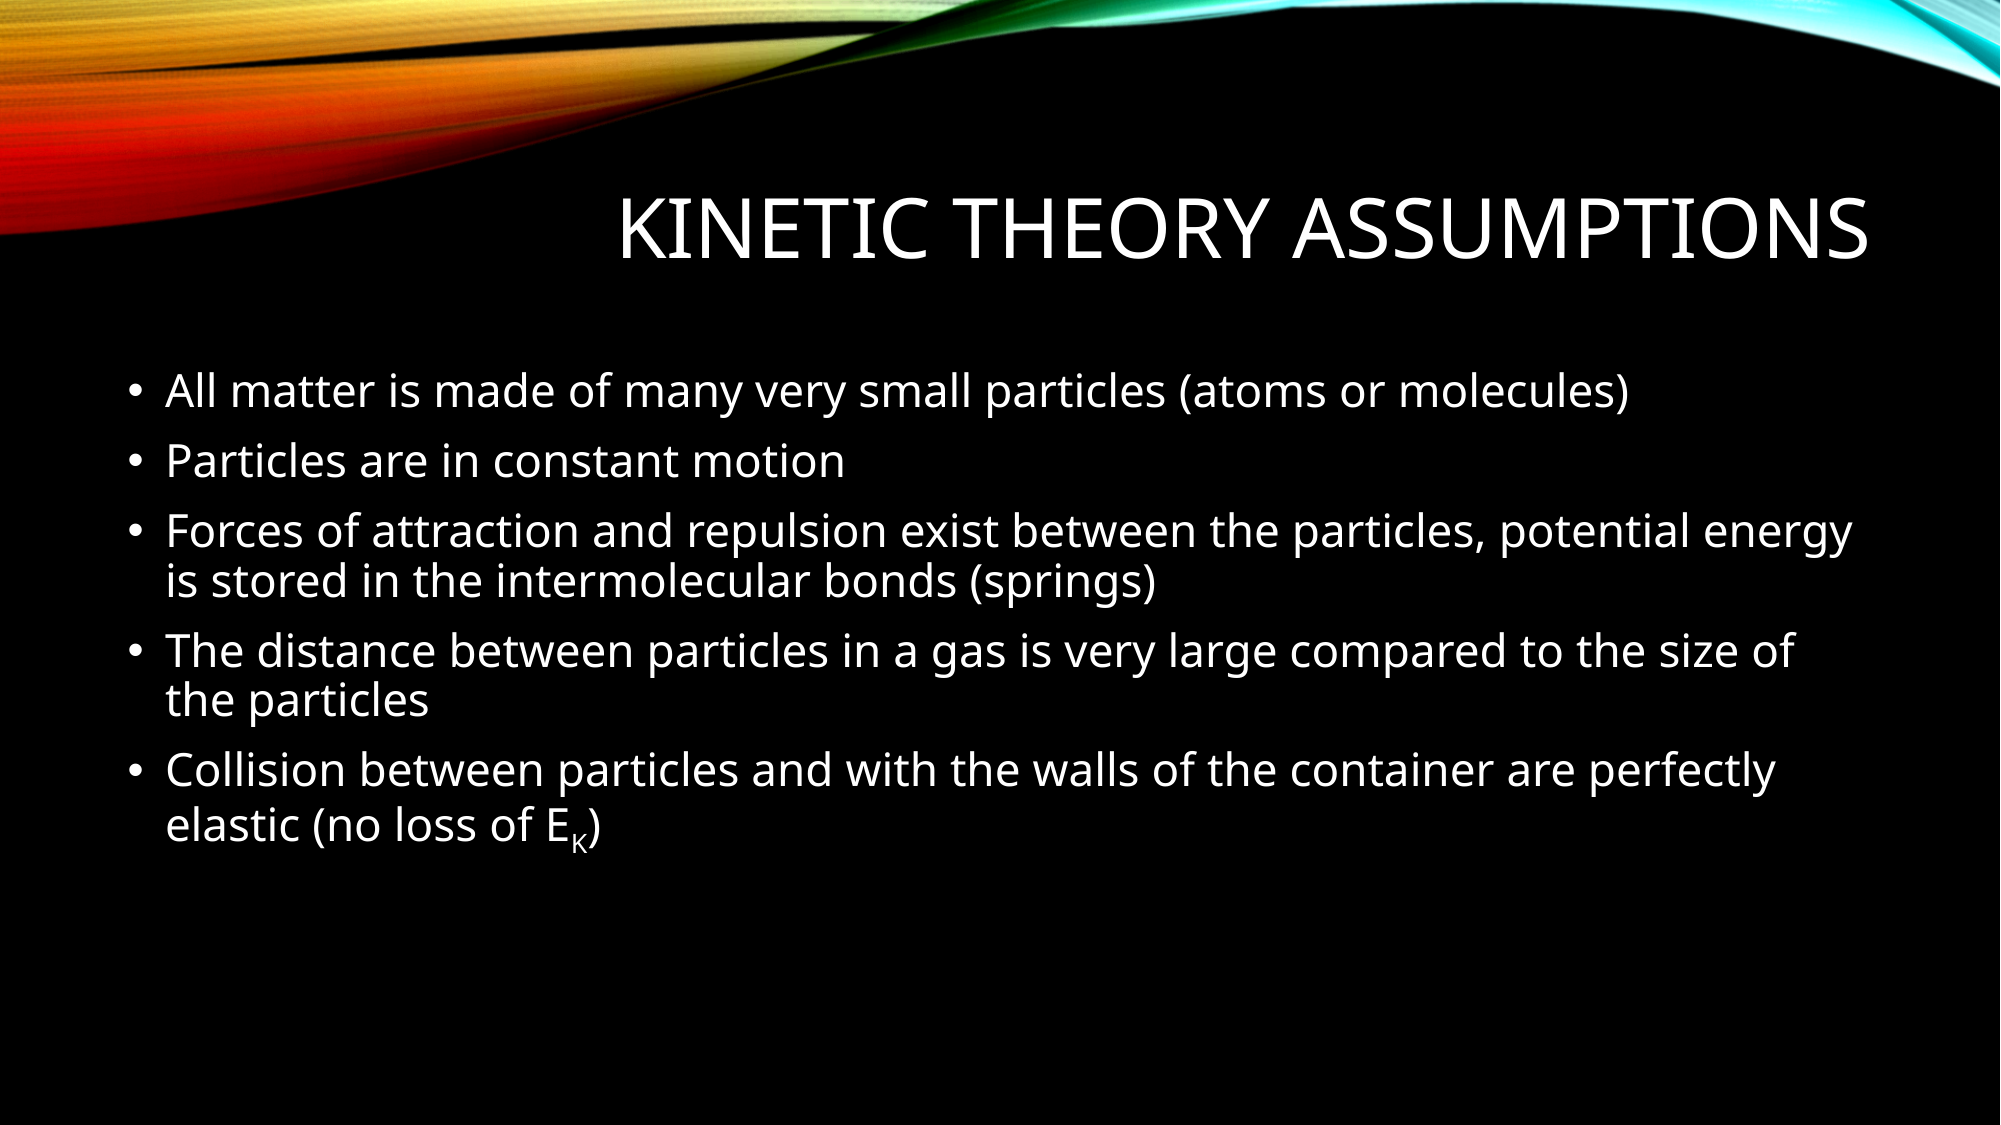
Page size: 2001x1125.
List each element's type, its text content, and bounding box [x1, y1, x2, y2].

picture [0, 0, 2000, 237]
title Kinetic theory Assumptions [474, 125, 1888, 338]
list All matter is made of many very small particles (atoms or molecules) Particles are in constant motion Forces of attraction and repulsion exist between the particles, potential energy is stored in the intermolecular bonds (springs) The distance between particles in a gas is very large compared to the size of the particles Collision between particles and with the walls of the container are perfectly elastic (no loss of EK) [112, 360, 1888, 1021]
